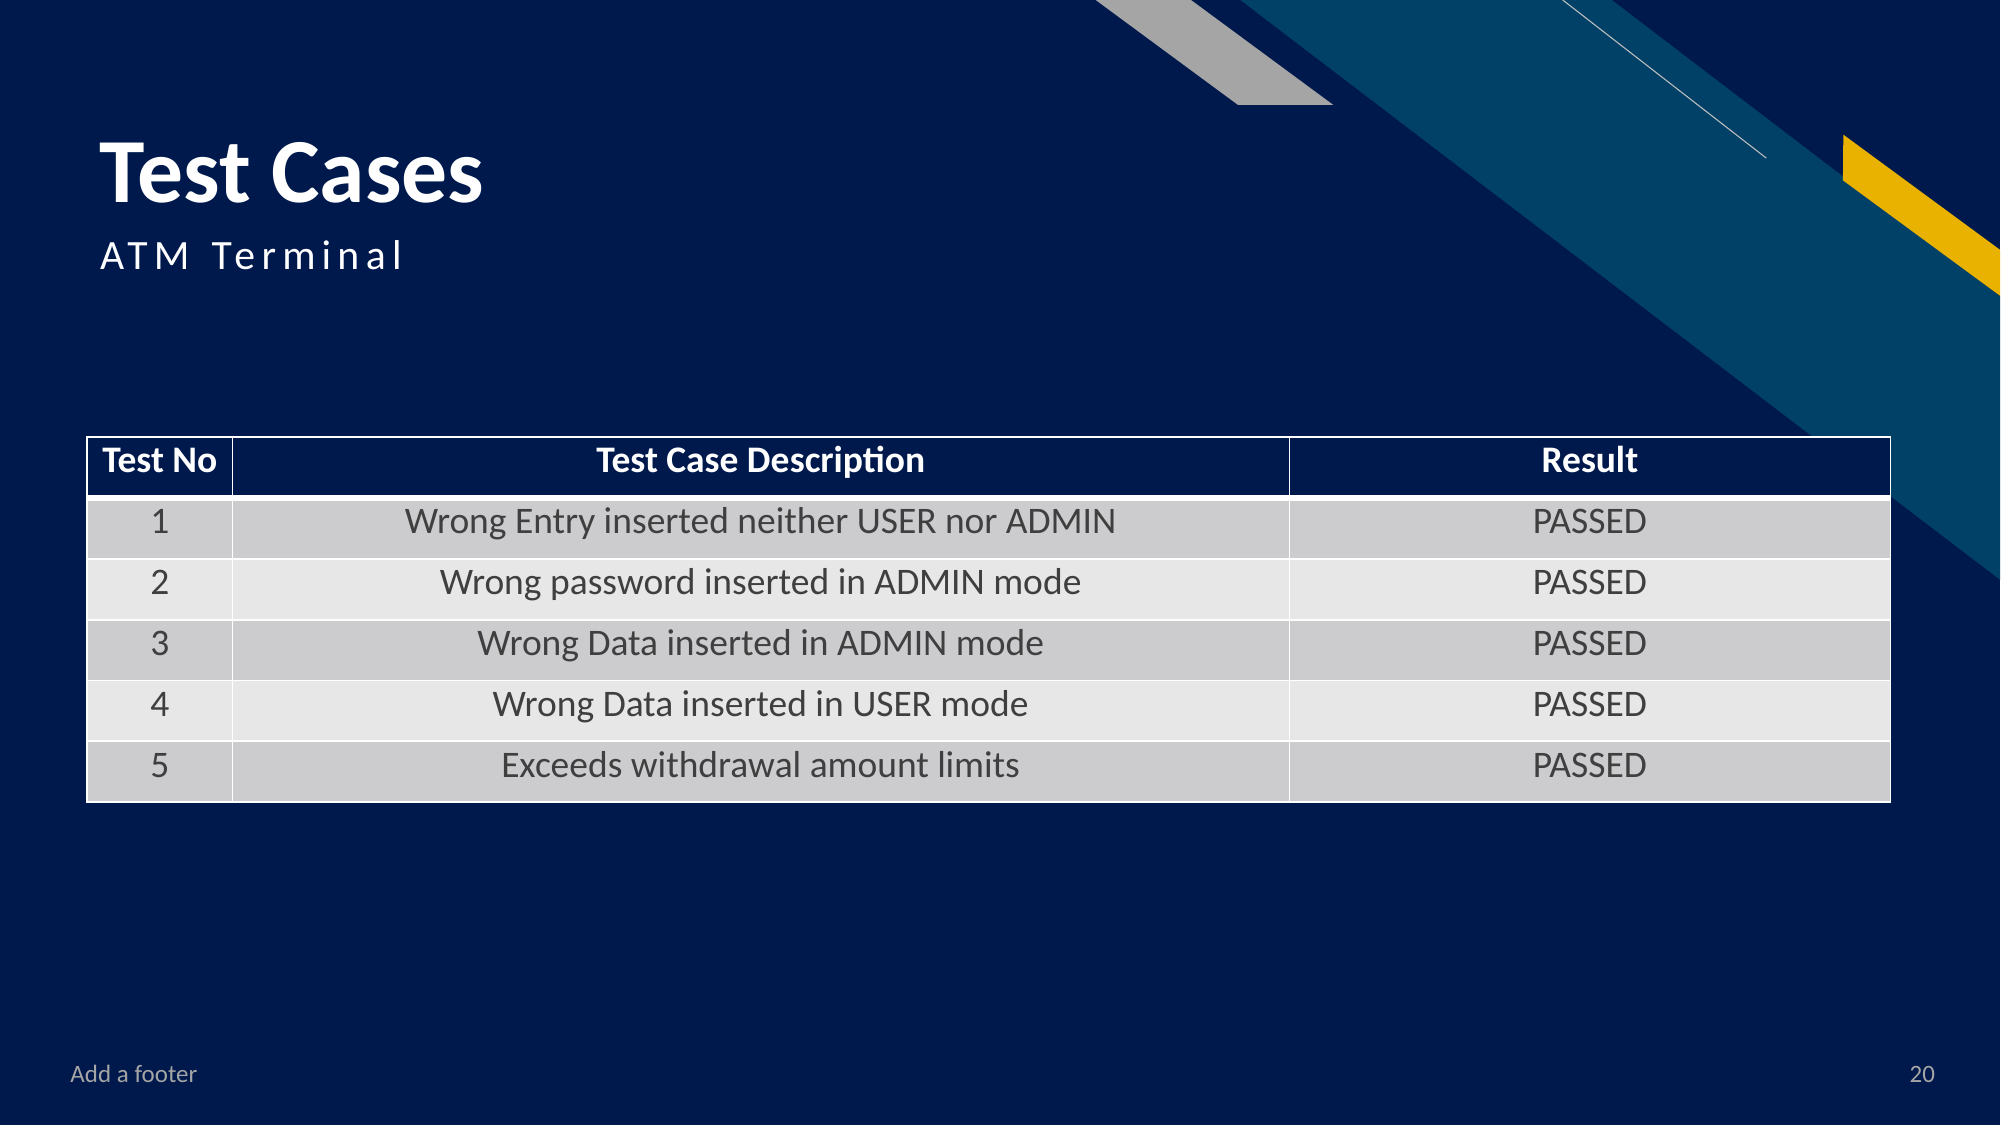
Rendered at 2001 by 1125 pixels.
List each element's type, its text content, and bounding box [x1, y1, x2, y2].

table_cell PASSED [1290, 681, 1890, 740]
table_cell 3 [88, 621, 232, 680]
table_cell Wrong Data inserted in ADMIN mode [233, 621, 1289, 680]
table_cell Wrong Entry inserted neither USER nor ADMIN [233, 501, 1289, 558]
table_cell 5 [88, 742, 232, 801]
table_cell 2 [88, 560, 232, 619]
table_cell Exceeds withdrawal amount limits [233, 742, 1289, 801]
table_cell PASSED [1290, 742, 1890, 801]
table_header Test Case Description [233, 438, 1289, 495]
footer Add a footer [55, 1042, 731, 1103]
table_cell PASSED [1290, 501, 1890, 558]
table_header Test No [88, 438, 232, 495]
table_header Result [1290, 438, 1890, 495]
slide_number 20 [1828, 1042, 1950, 1103]
table_cell 4 [88, 681, 232, 740]
table_cell PASSED [1290, 560, 1890, 619]
table_cell PASSED [1290, 621, 1890, 680]
table_cell Wrong Data inserted in USER mode [233, 681, 1289, 740]
list ATM Terminal [85, 225, 1295, 326]
table_cell Wrong password inserted in ADMIN mode [233, 560, 1289, 619]
title Test Cases [85, 34, 1453, 223]
table_cell 1 [88, 501, 232, 558]
